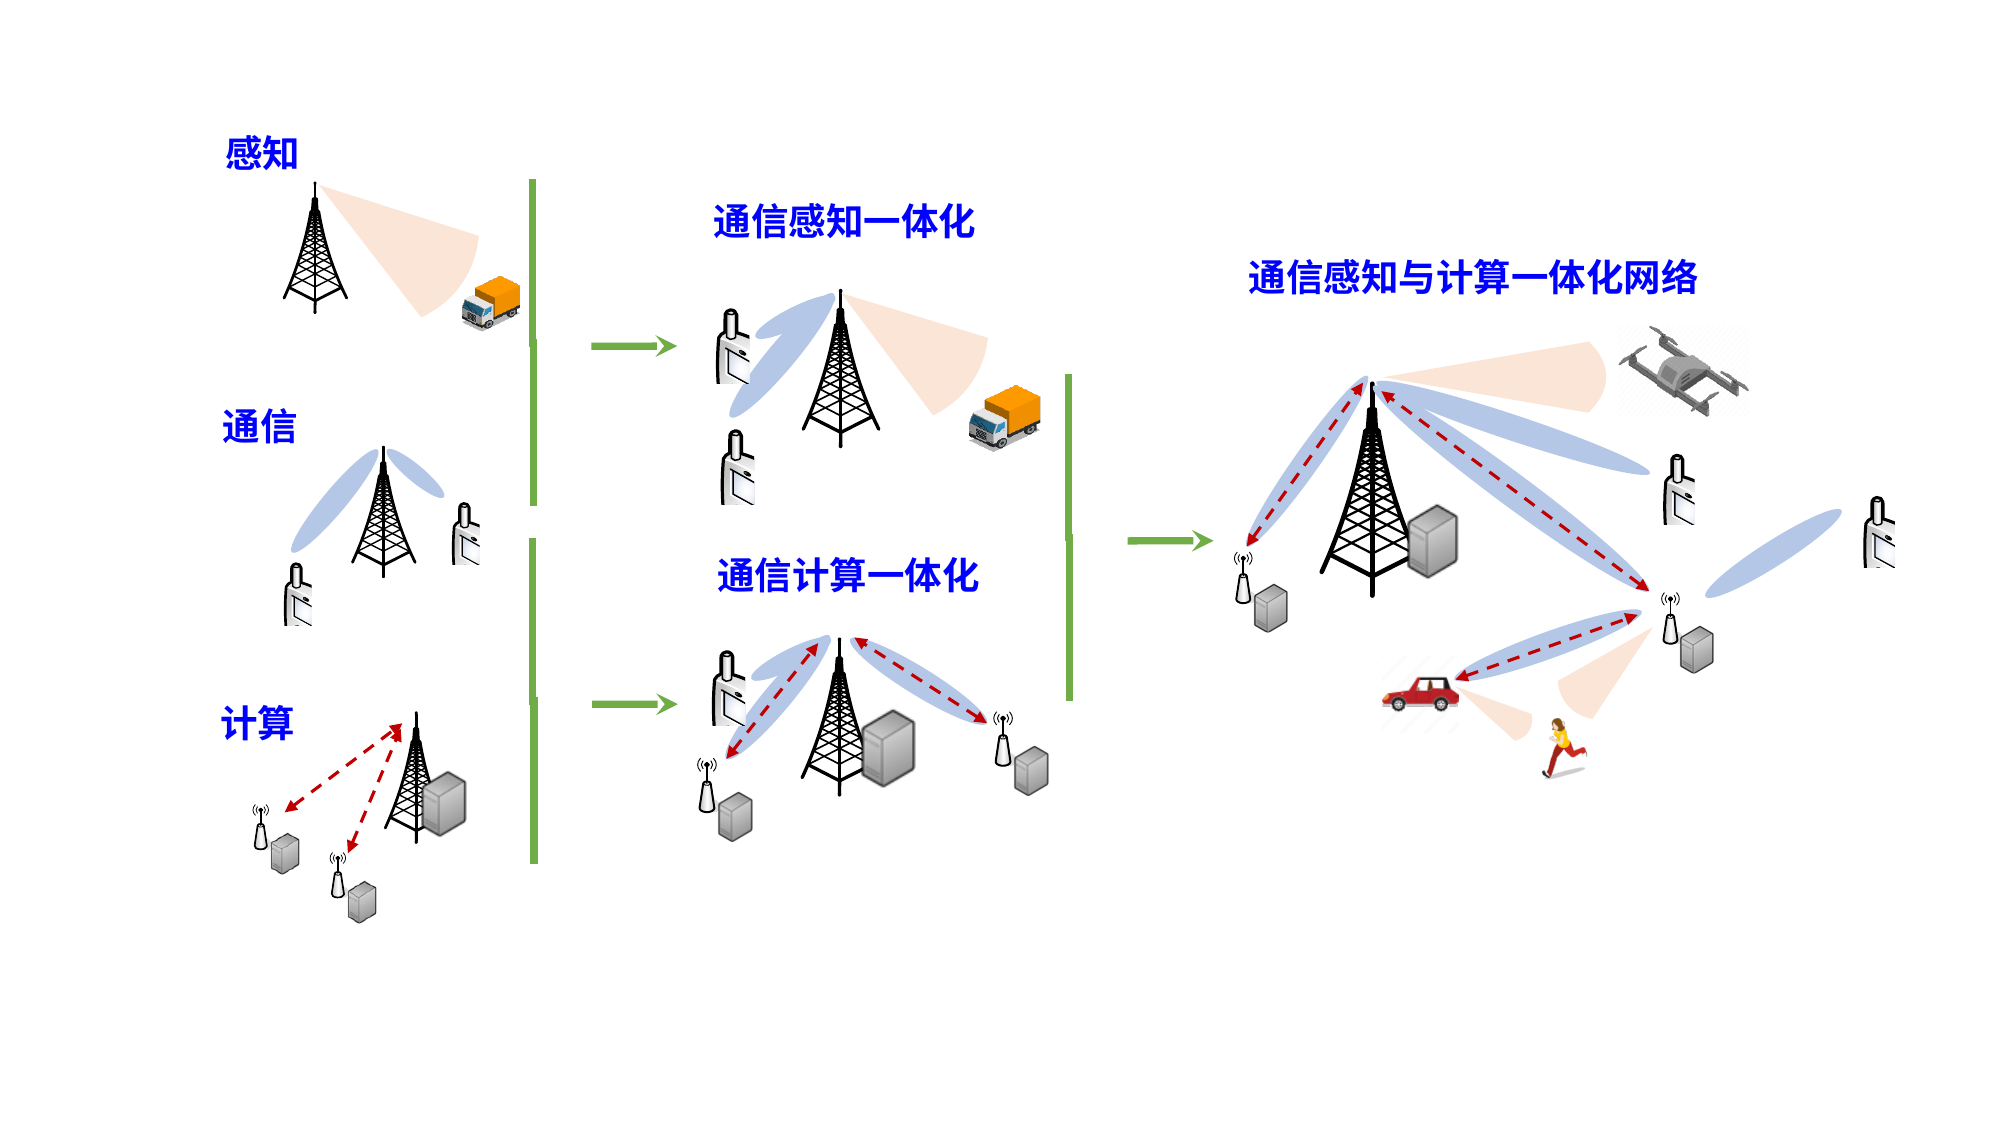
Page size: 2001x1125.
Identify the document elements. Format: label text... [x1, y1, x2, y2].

text_box 通信 [207, 395, 313, 455]
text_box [251, 802, 305, 905]
picture [328, 850, 382, 953]
text_box 通信计算一体化 [702, 544, 995, 605]
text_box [347, 728, 401, 854]
picture [381, 709, 476, 844]
text_box 计算 [205, 692, 311, 753]
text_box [695, 616, 1056, 878]
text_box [1068, 374, 1214, 701]
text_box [1232, 325, 1895, 785]
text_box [532, 179, 678, 507]
text_box 感知 [210, 122, 316, 183]
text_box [280, 434, 480, 626]
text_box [711, 274, 1045, 505]
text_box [532, 537, 678, 865]
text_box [280, 179, 524, 340]
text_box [284, 723, 403, 813]
text_box 通信感知一体化 [698, 191, 992, 251]
text_box 通信感知与计算一体化网络 [1233, 246, 1714, 307]
